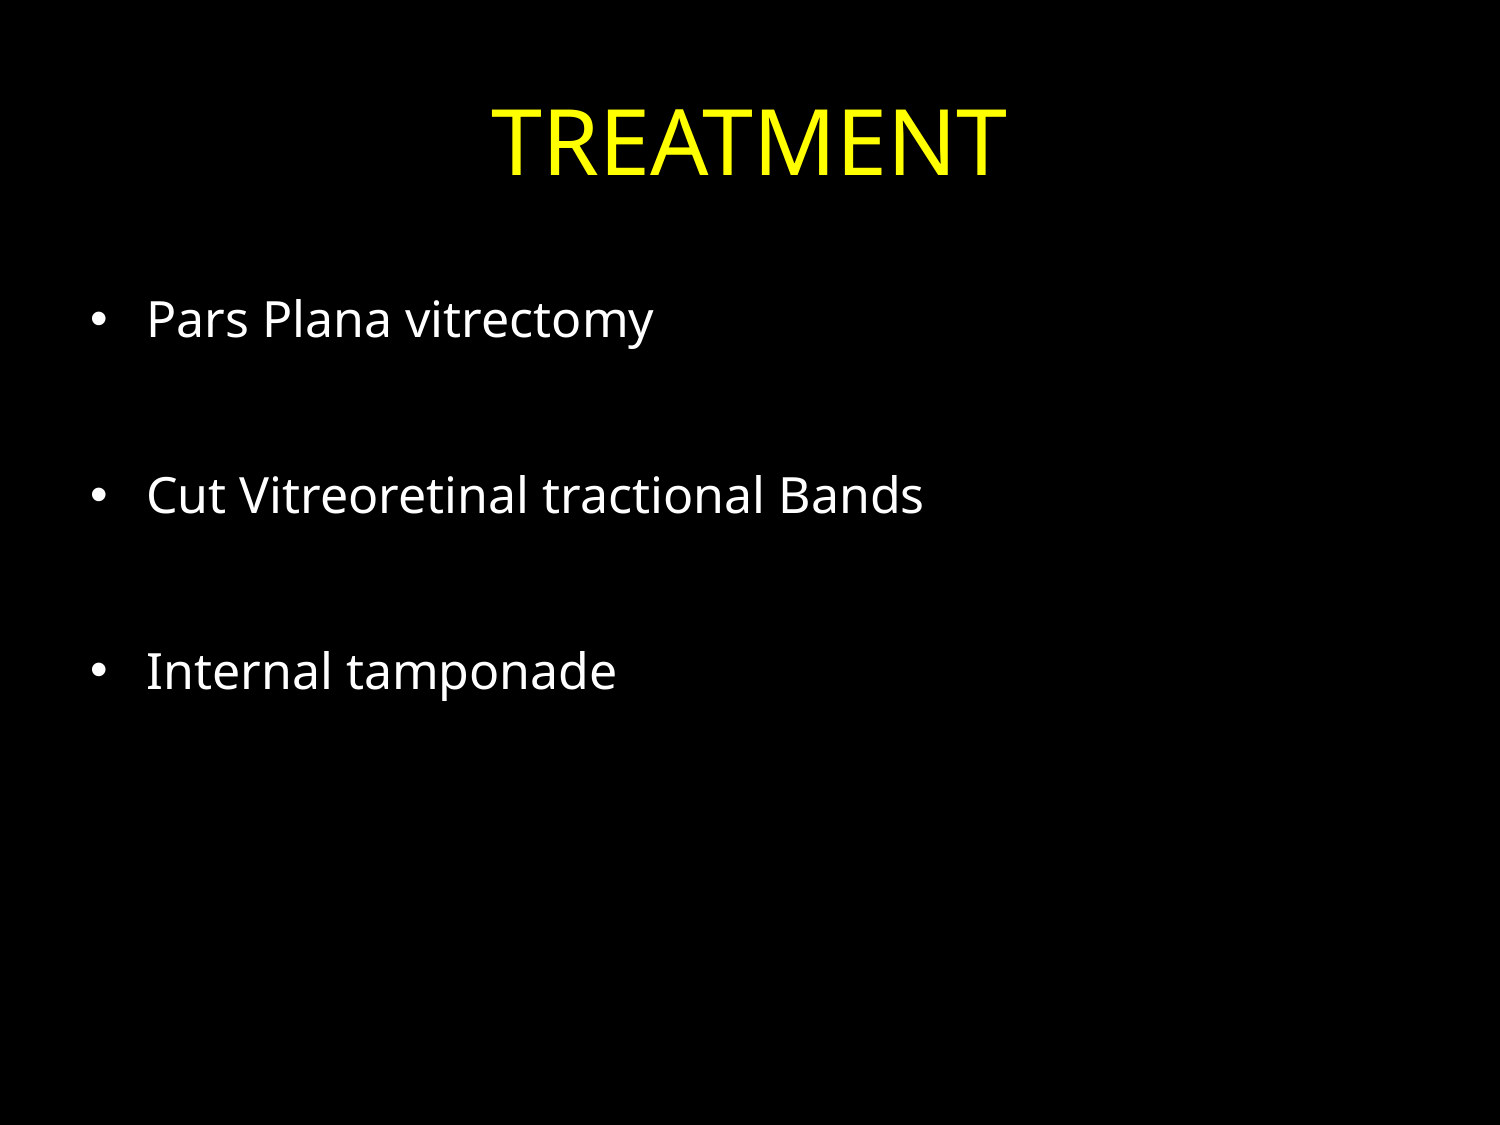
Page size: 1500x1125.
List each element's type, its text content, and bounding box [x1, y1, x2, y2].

title TREATMENT [75, 45, 1425, 233]
list Pars Plana vitrectomy Cut Vitreoretinal tractional Bands Internal tamponade [75, 262, 1425, 1005]
